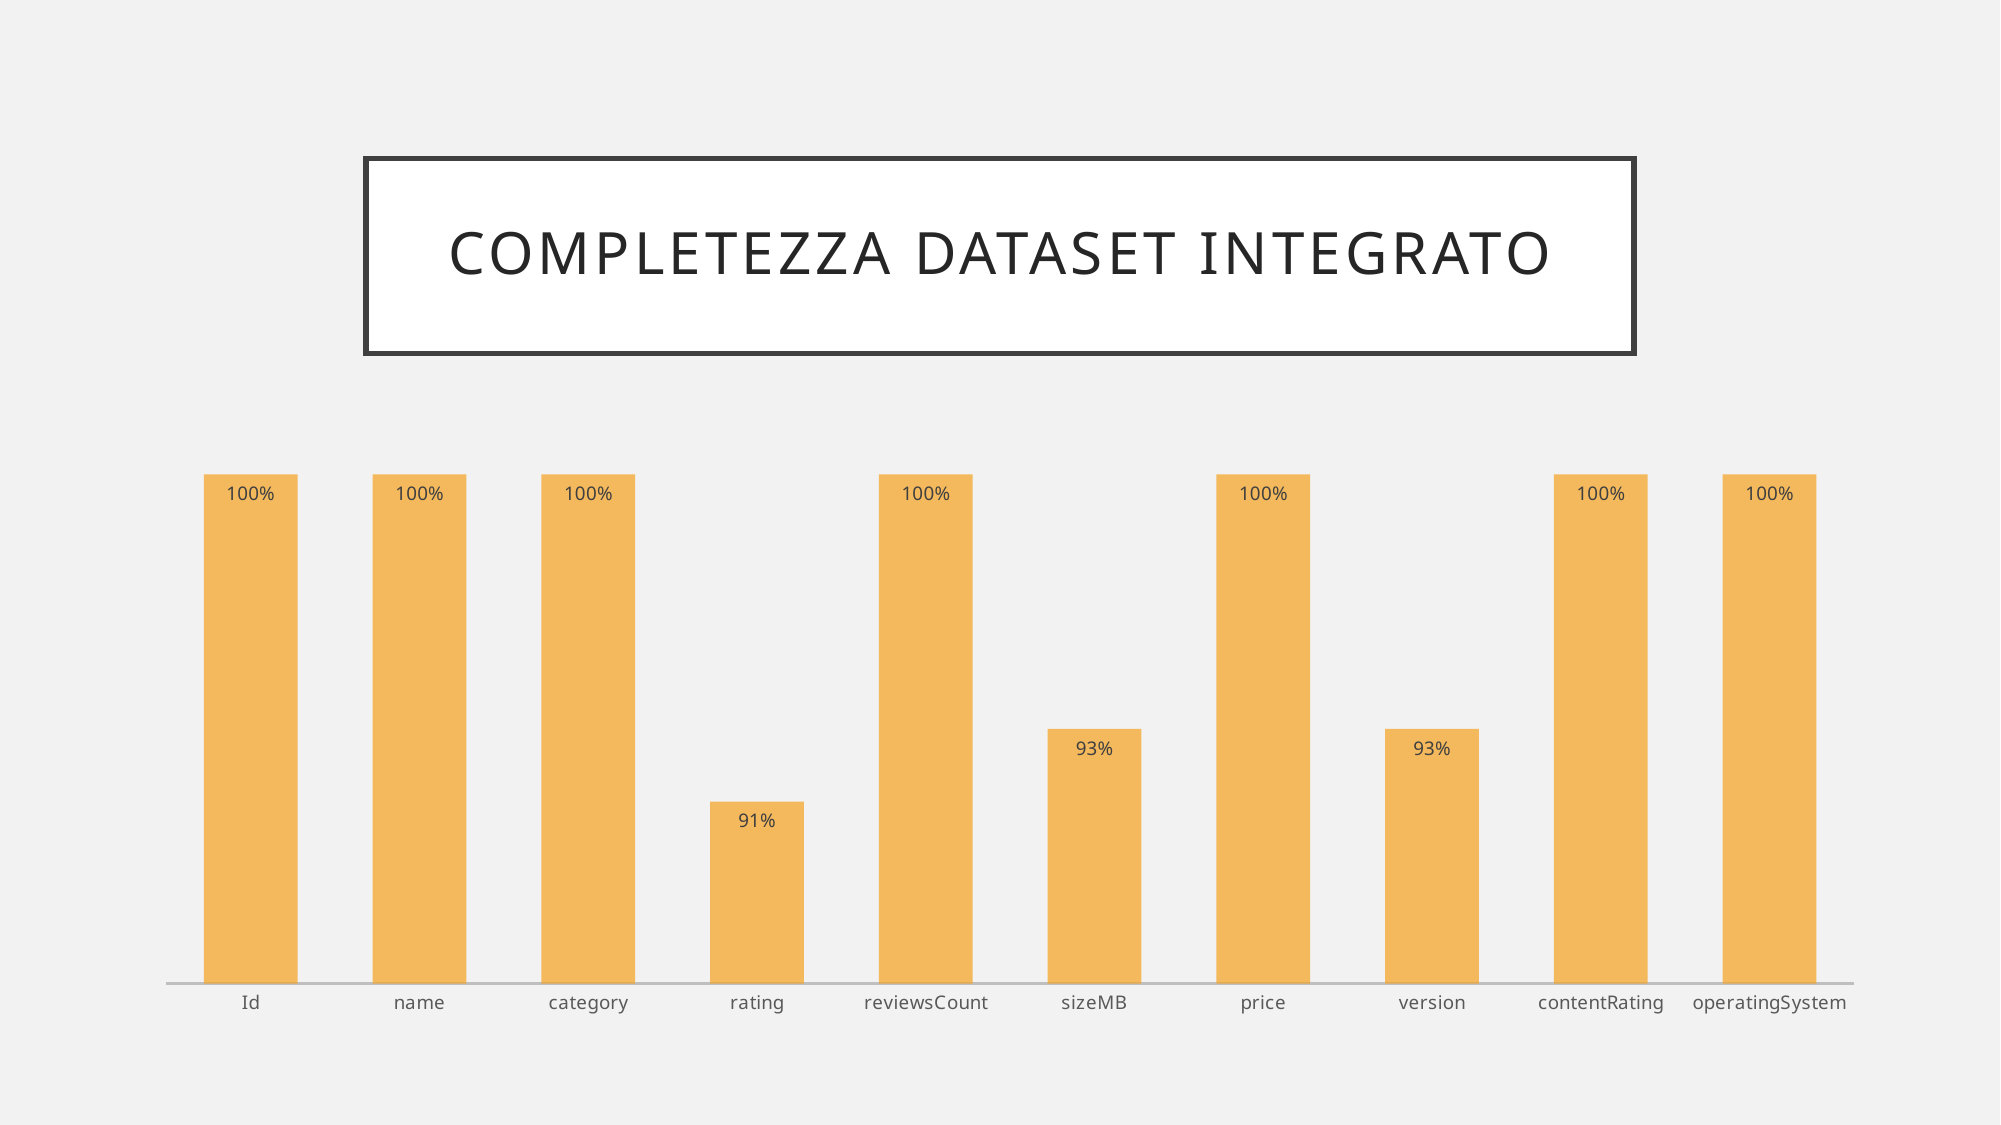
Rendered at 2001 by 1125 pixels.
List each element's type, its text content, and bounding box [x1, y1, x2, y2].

title Completezza dataset integrato [363, 156, 1637, 356]
chart [131, 389, 1890, 1029]
